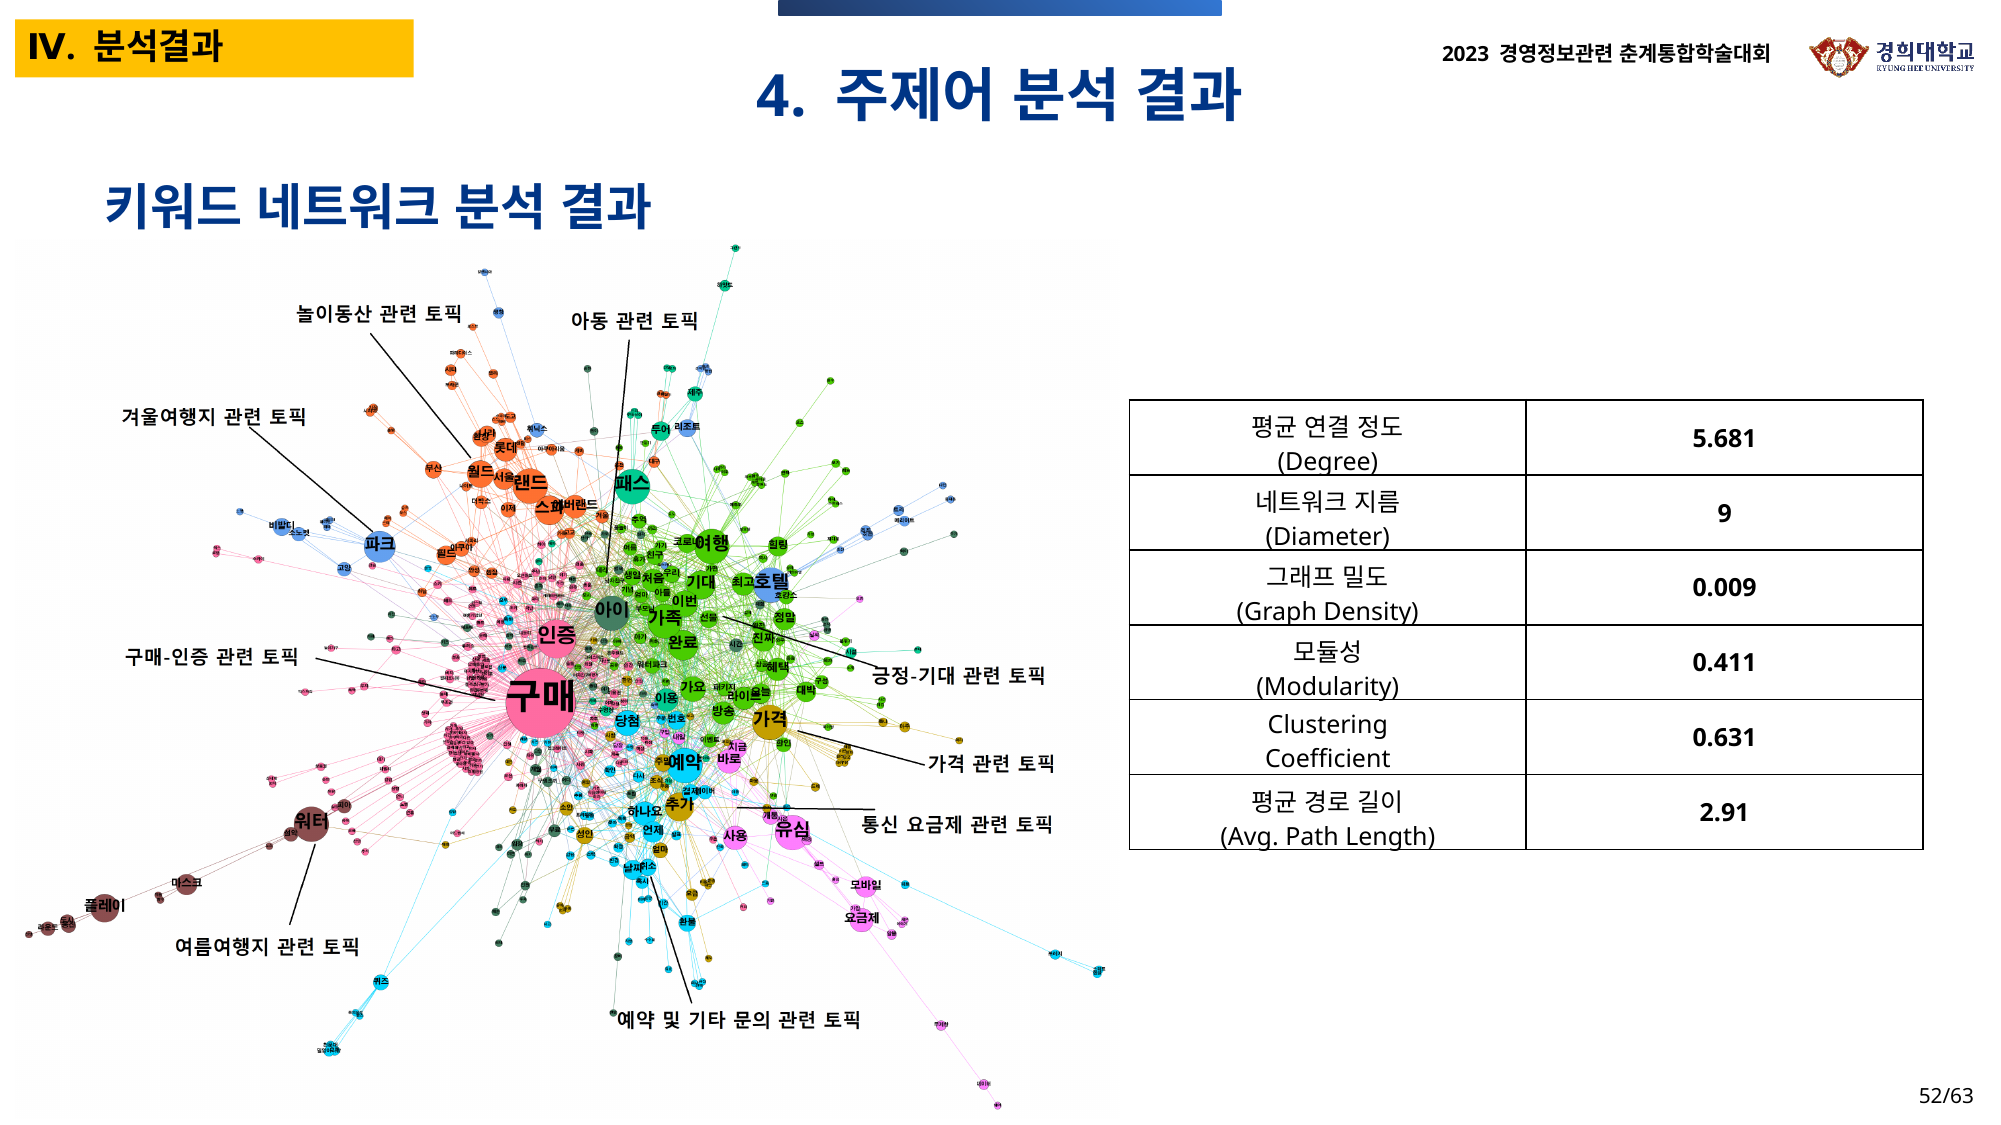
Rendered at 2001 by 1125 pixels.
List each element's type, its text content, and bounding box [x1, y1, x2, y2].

text_box [15, 19, 414, 78]
text_box 키워드 네트워크 분석 결과 [89, 167, 1494, 243]
table_cell Clustering Coefficient [1130, 700, 1525, 774]
text_box 4. 주제어 분석 결과 [540, 50, 1459, 136]
table_cell 0.009 [1527, 551, 1922, 624]
table_cell 0.411 [1527, 626, 1922, 699]
slide_number 52/63 [1538, 1058, 1989, 1119]
table_cell 네트워크 지름 (Diameter) [1130, 476, 1525, 549]
table_cell 평균 경로 길이 (Avg. Path Length) [1130, 775, 1525, 849]
table_cell 모듈성 (Modularity) [1130, 626, 1525, 699]
table_cell 그래프 밀도 (Graph Density) [1130, 551, 1525, 624]
table_header 평균 연결 정도 (Degree) [1130, 401, 1525, 474]
table_cell 0.631 [1527, 700, 1922, 774]
table_cell 2.91 [1527, 775, 1922, 849]
table_header 5.681 [1527, 401, 1922, 474]
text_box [1407, 33, 1974, 78]
text_box Ⅳ. 분석결과 [12, 16, 306, 74]
text_box [777, 0, 1223, 17]
picture [15, 239, 1120, 1119]
table_cell 9 [1527, 476, 1922, 549]
